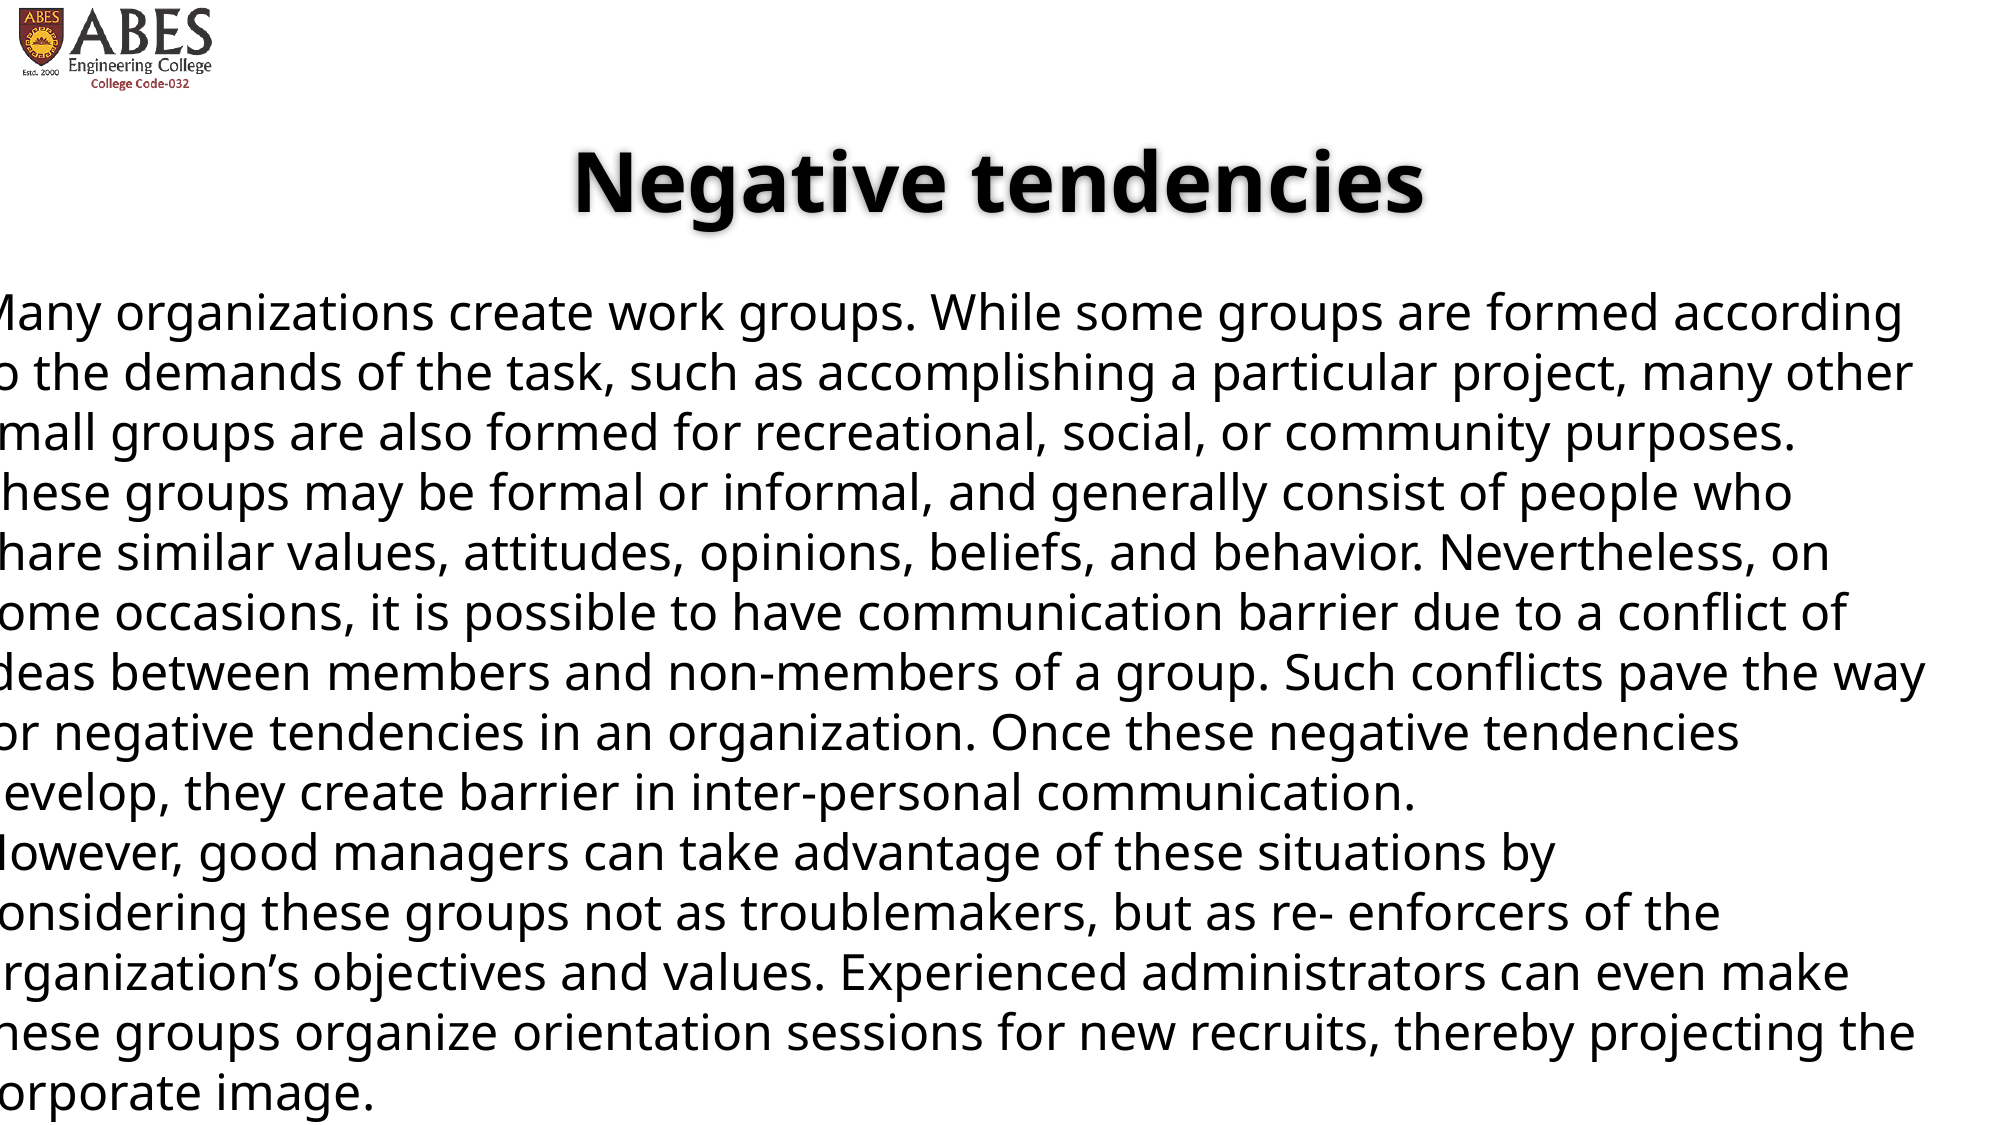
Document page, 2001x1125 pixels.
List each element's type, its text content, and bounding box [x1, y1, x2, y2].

title Negative tendencies [149, 99, 1849, 260]
text_box Many organizations create work groups. While some groups are formed according to the demands of the task, such as accomplishing a particular project, many other small groups are also formed for recreational, social, or community purposes. These groups may be formal or informal, and generally consist of people who share similar values, attitudes, opinions, beliefs, and behavior. Nevertheless, on some occasions, it is possible to have communication barrier due to a conflict of ideas between members and non-members of a group. Such conflicts pave the way for negative tendencies in an organization. Once these negative tendencies develop, they create barrier in inter-personal communication. However, good managers can take advantage of these situations by considering these groups not as troublemakers, but as re- enforcers of the organization’s objectives and values. Experienced administrators can even make these groups organize orientation sessions for new recruits, thereby projecting the corporate image. [0, 273, 1942, 1125]
picture [0, 0, 230, 101]
